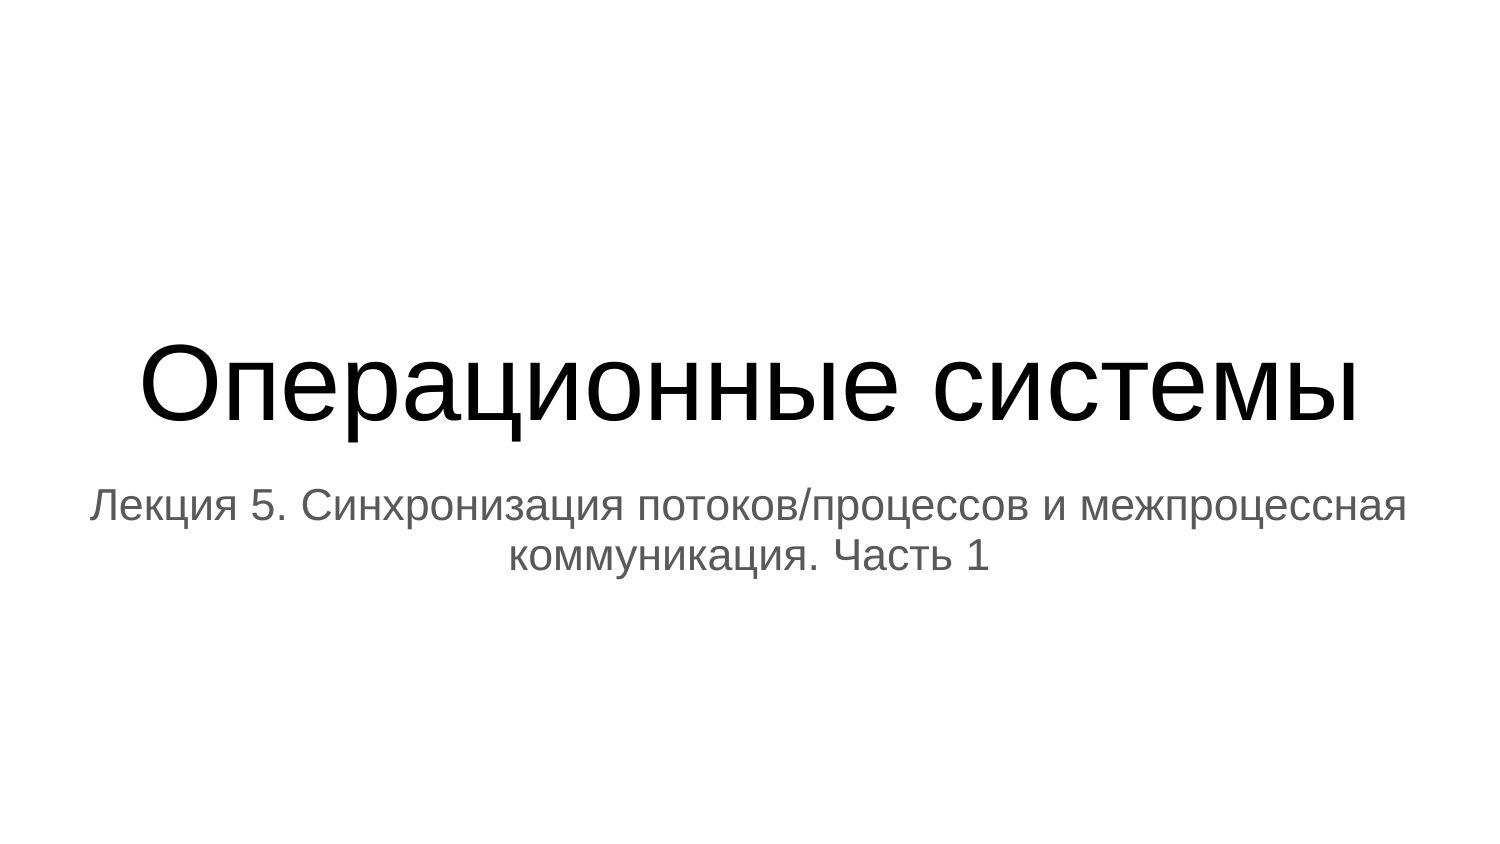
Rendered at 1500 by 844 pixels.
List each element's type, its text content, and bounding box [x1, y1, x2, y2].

subtitle Лекция 5. Синхронизация потоков/процессов и межпроцессная коммуникация. Часть 1 [51, 464, 1449, 595]
title Операционные системы [51, 122, 1449, 459]
